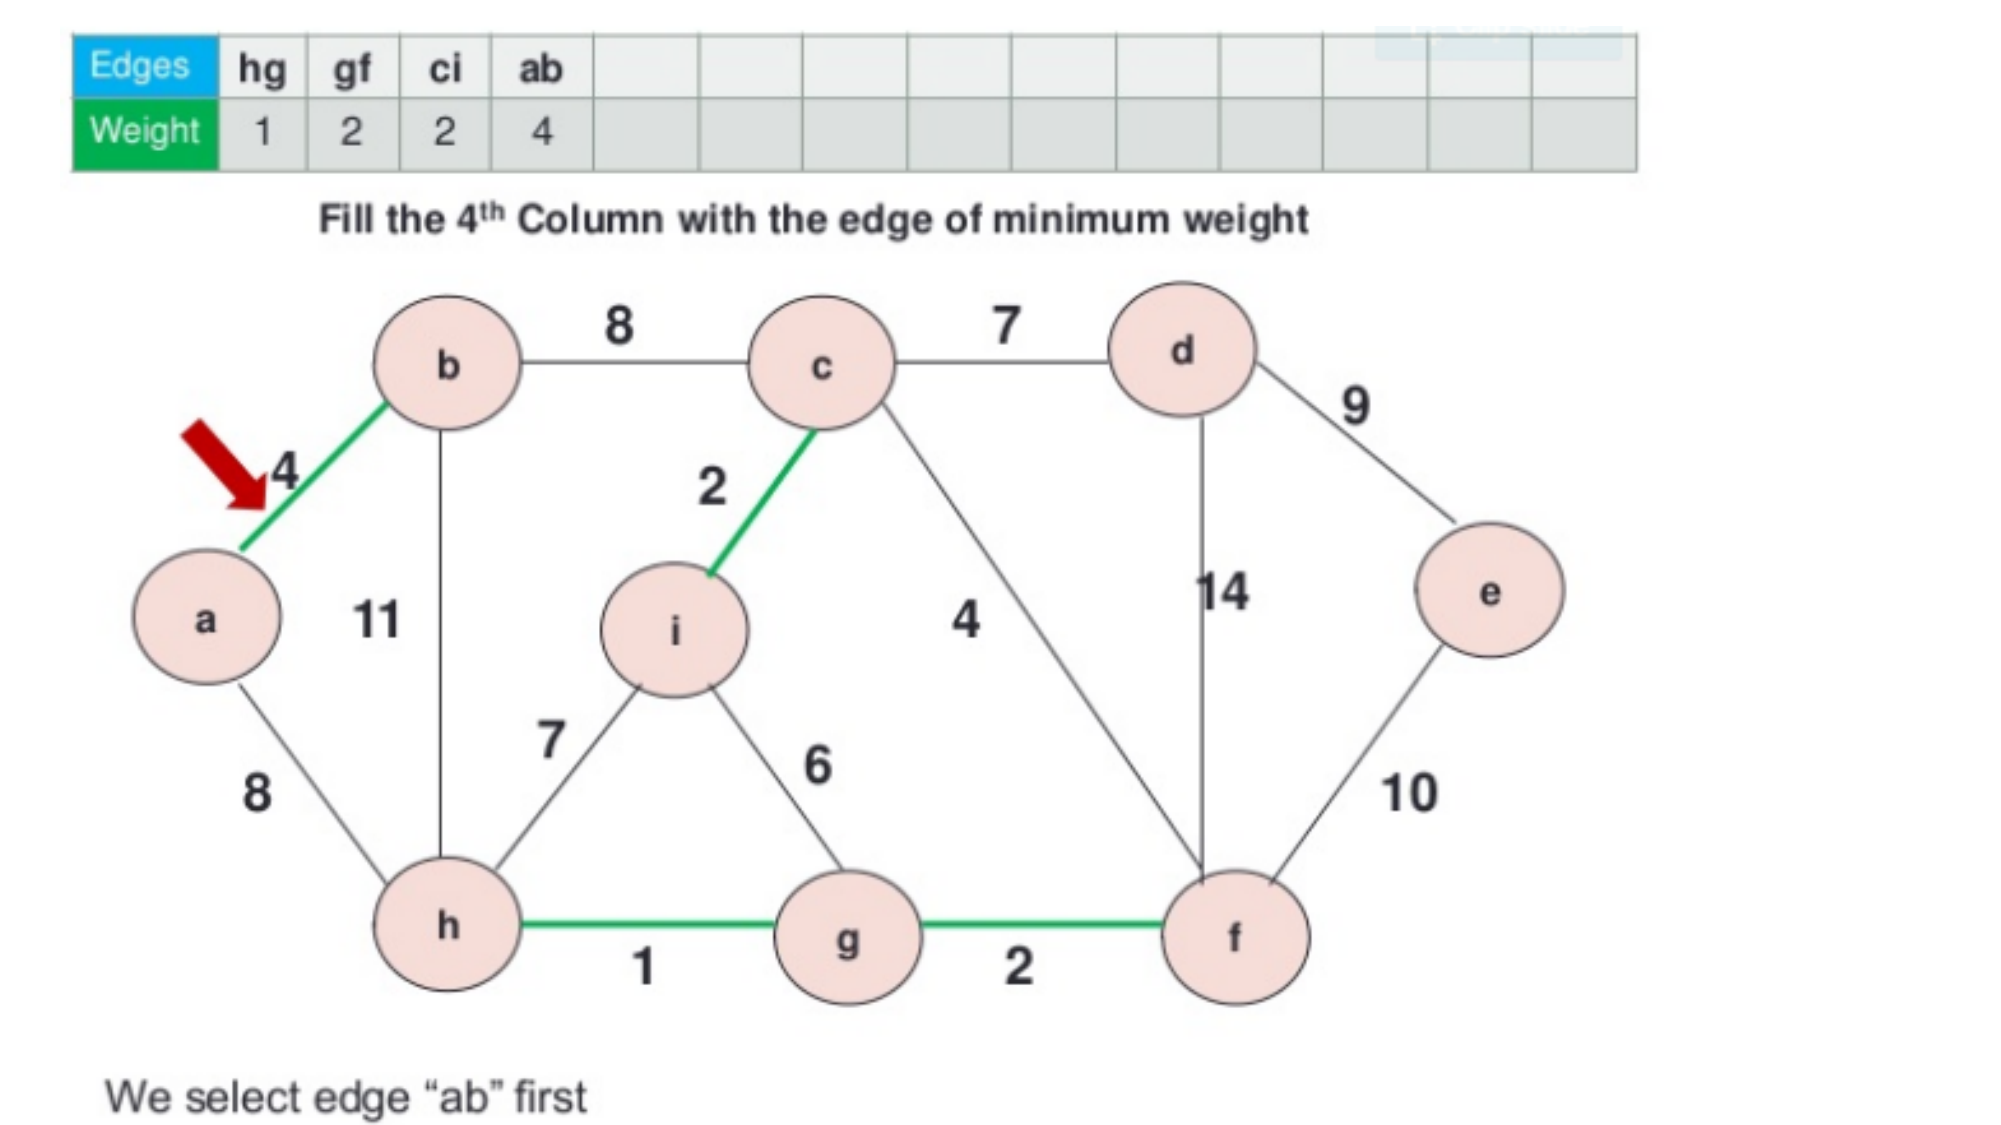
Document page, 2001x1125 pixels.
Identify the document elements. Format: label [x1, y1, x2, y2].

picture [60, 26, 1664, 1125]
